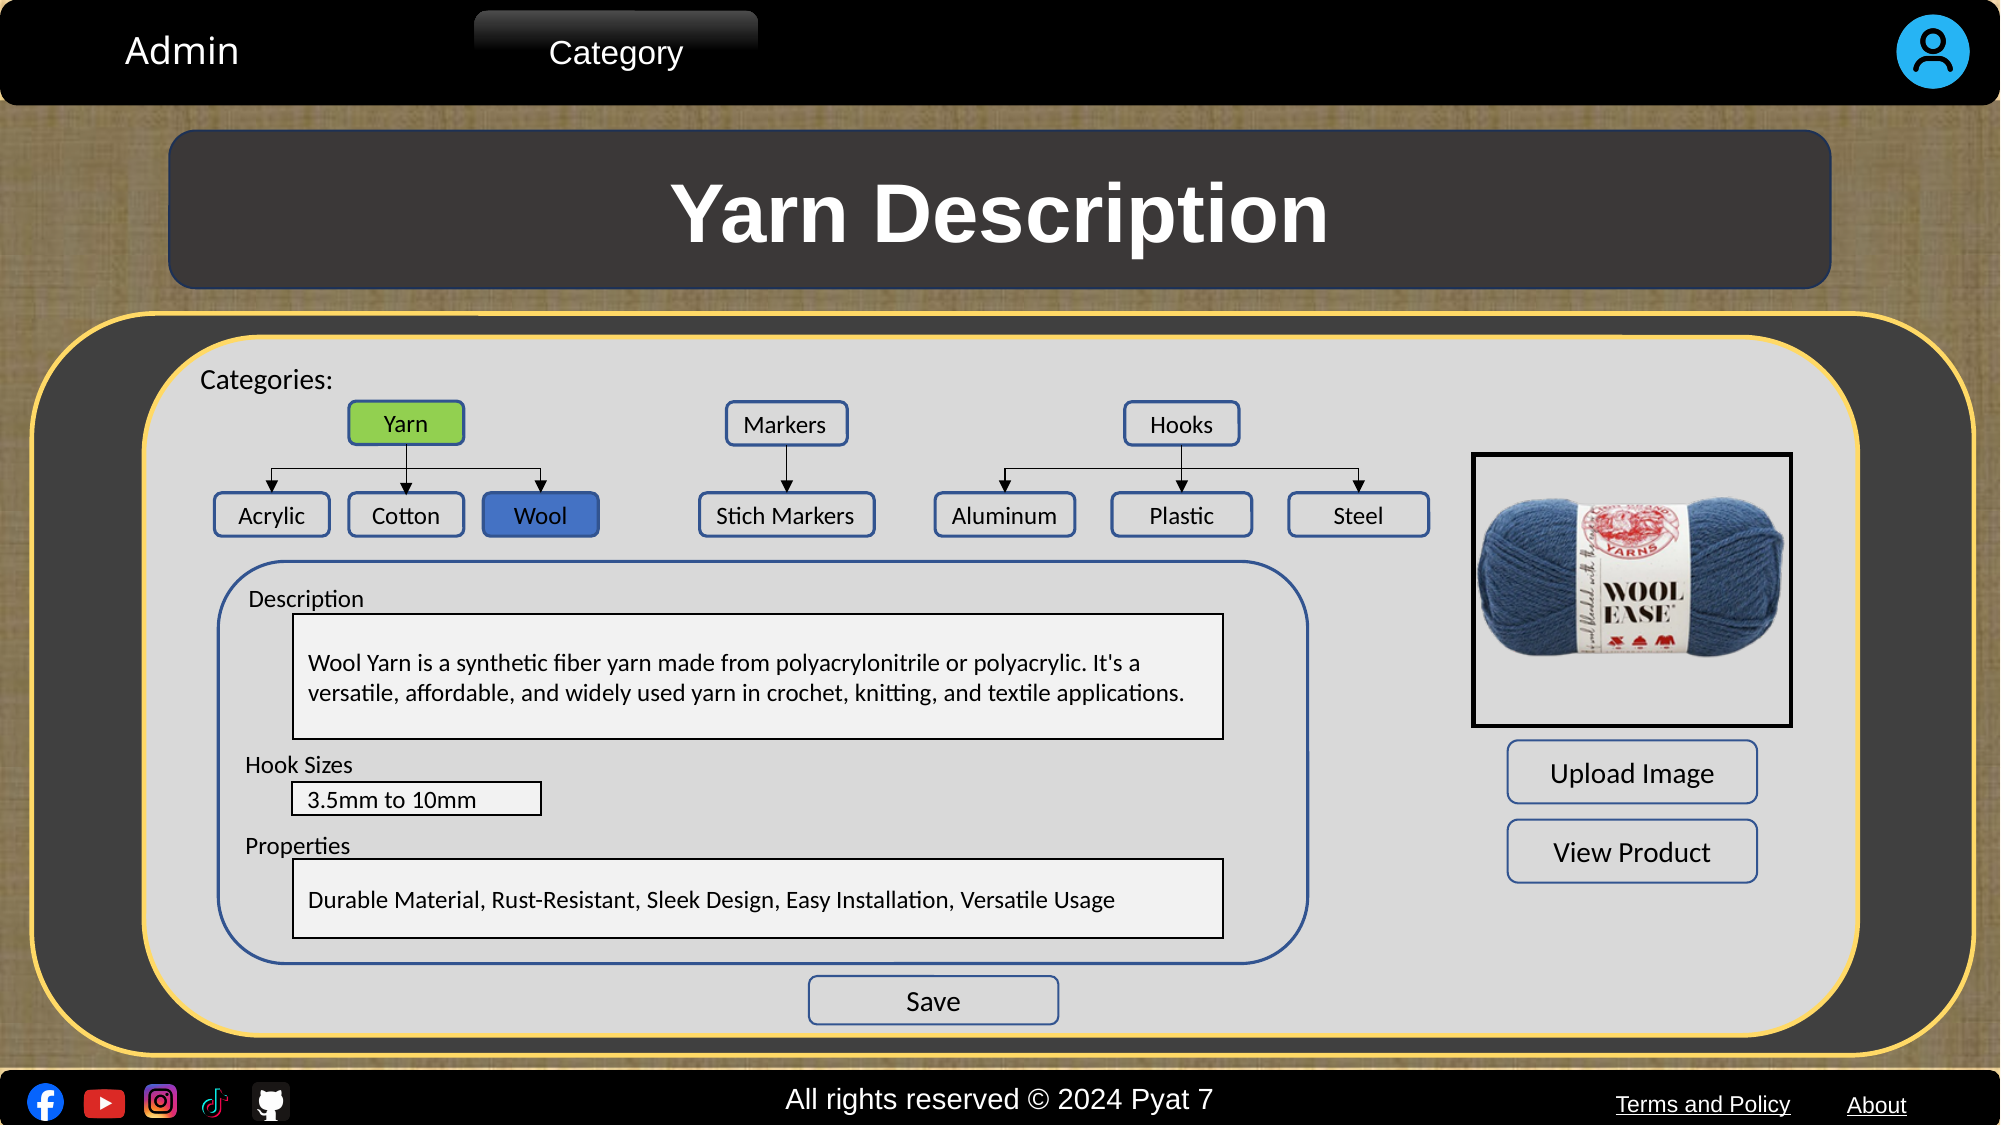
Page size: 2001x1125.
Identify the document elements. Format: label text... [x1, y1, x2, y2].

text_box Acrylic [213, 491, 327, 538]
text_box Category [474, 10, 759, 93]
text_box Yarn [352, 400, 461, 446]
text_box Save [807, 974, 1060, 1026]
picture [0, 0, 8, 8]
picture [0, 0, 2001, 1125]
text_box [1473, 453, 1792, 490]
text_box Hooks [1123, 400, 1241, 447]
text_box Yarn Description [168, 129, 1832, 290]
text_box Admin [31, 8, 334, 91]
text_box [0, 1070, 2000, 1125]
text_box Plastic [1118, 491, 1246, 538]
text_box Description [224, 574, 389, 621]
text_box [1069, 380, 1118, 558]
text_box Wool Yarn is a synthetic fiber yarn made from polyacrylonitrile or polyacrylic. It's a versatile, affordable, and widely used yarn in crochet, knitting, and textile applications. [292, 613, 1224, 740]
text_box Wool [486, 491, 600, 538]
text_box 3.5mm to 10mm [291, 781, 542, 816]
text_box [1246, 380, 1295, 558]
text_box Markers [725, 400, 849, 447]
text_box [217, 560, 1309, 965]
text_box Aluminum [934, 491, 1069, 538]
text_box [449, 401, 498, 536]
picture [1473, 490, 1792, 670]
text_box Categories: [141, 345, 393, 411]
text_box View Product [1506, 818, 1759, 884]
text_box [1473, 669, 1792, 727]
text_box [0, 0, 2000, 107]
text_box [0, 99, 2000, 1069]
text_box Durable Material, Rust-Resistant, Sleek Design, Easy Installation, Versatile Usage [292, 858, 1224, 939]
text_box Properties [222, 822, 374, 868]
text_box Upload Image [1506, 739, 1759, 805]
text_box Steel [1295, 491, 1430, 538]
picture [1891, 10, 1975, 93]
text_box [142, 335, 1859, 1037]
text_box Hook Sizes [217, 741, 381, 787]
text_box Cotton [351, 491, 461, 538]
text_box [30, 312, 1975, 1057]
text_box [314, 401, 364, 536]
text_box Stich Markers [698, 491, 876, 538]
